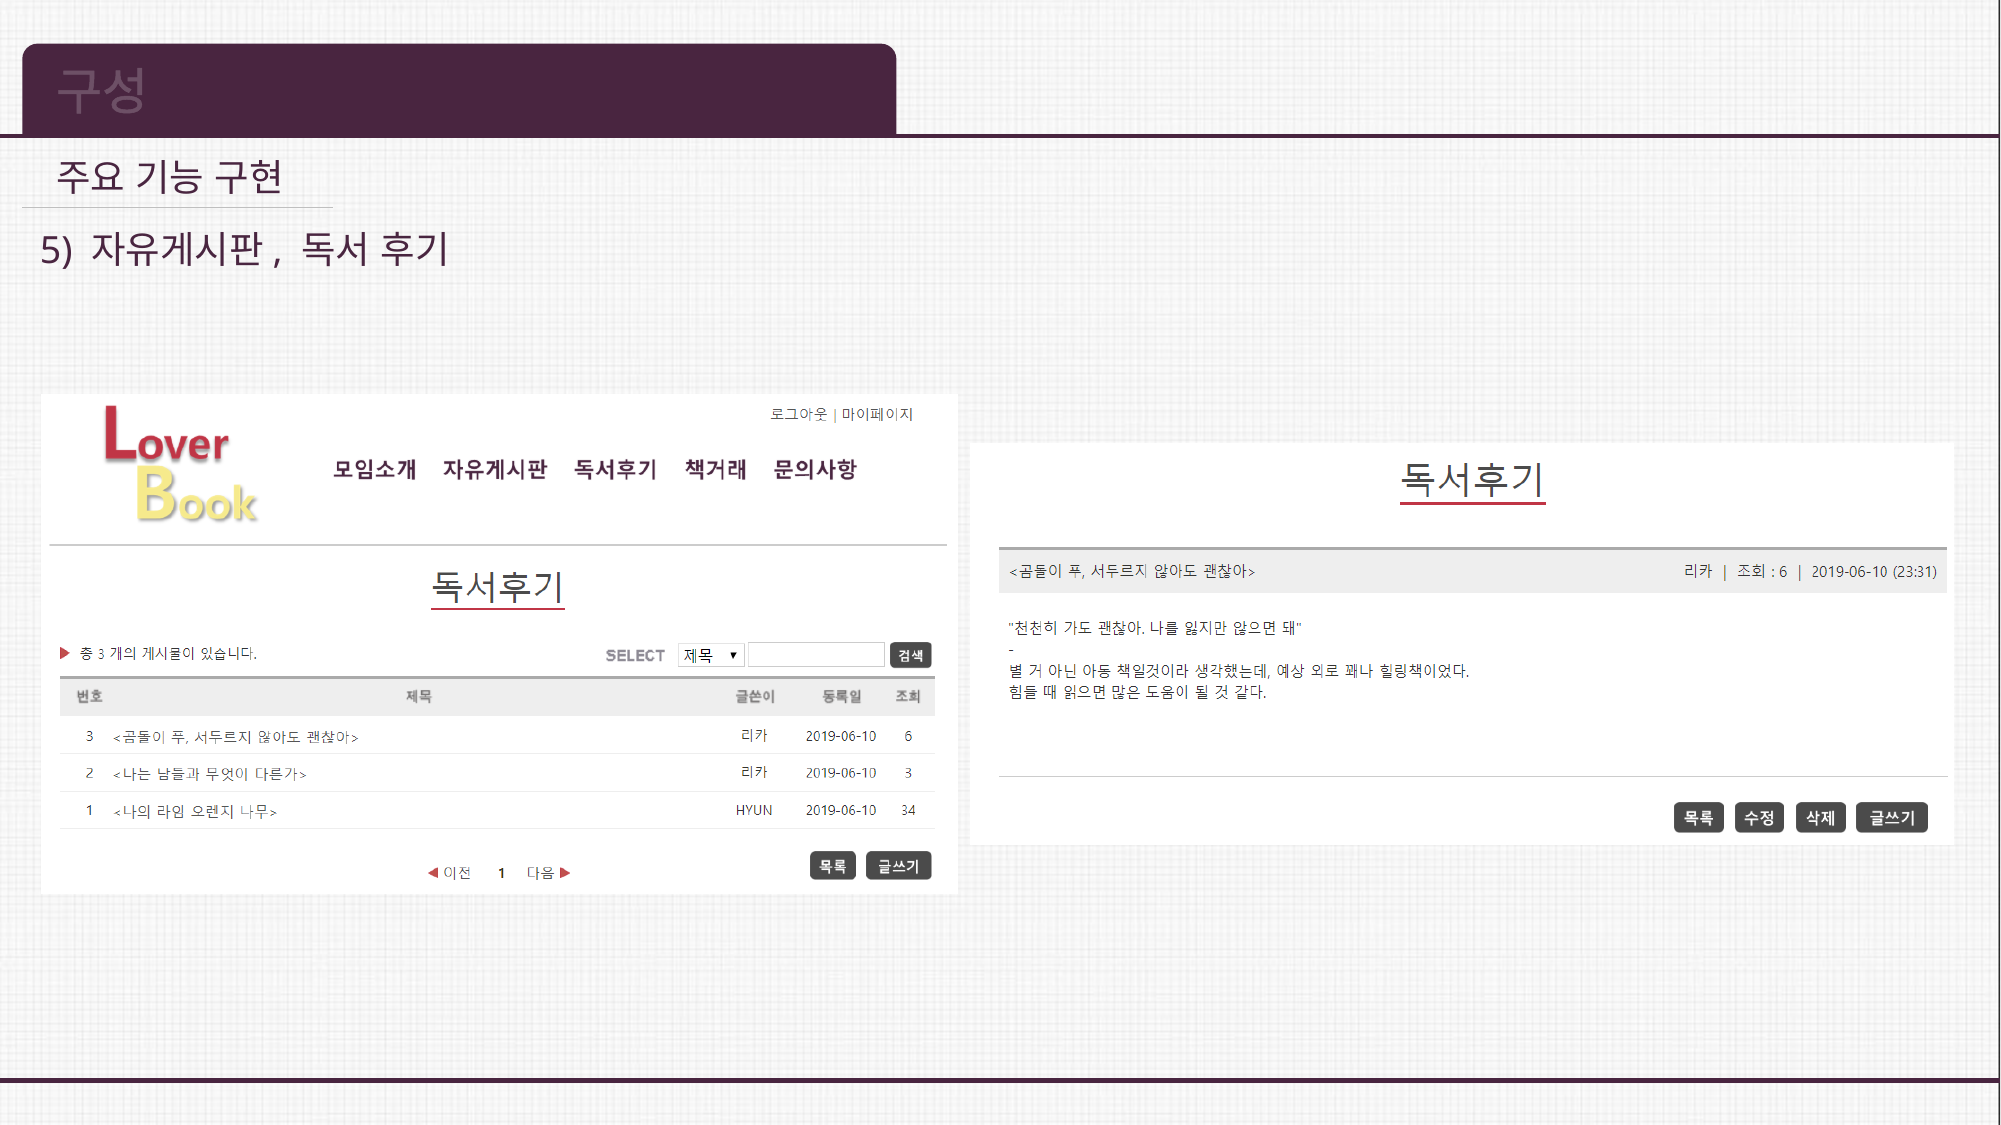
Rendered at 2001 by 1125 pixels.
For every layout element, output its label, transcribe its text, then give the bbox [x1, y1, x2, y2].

text_box 5) 자유게시판, 독서 후기 [24, 218, 757, 279]
text_box 주요 기능 구현 [41, 146, 774, 207]
text_box 구성 [41, 51, 549, 127]
picture [0, 0, 2001, 1125]
text_box [21, 42, 898, 134]
